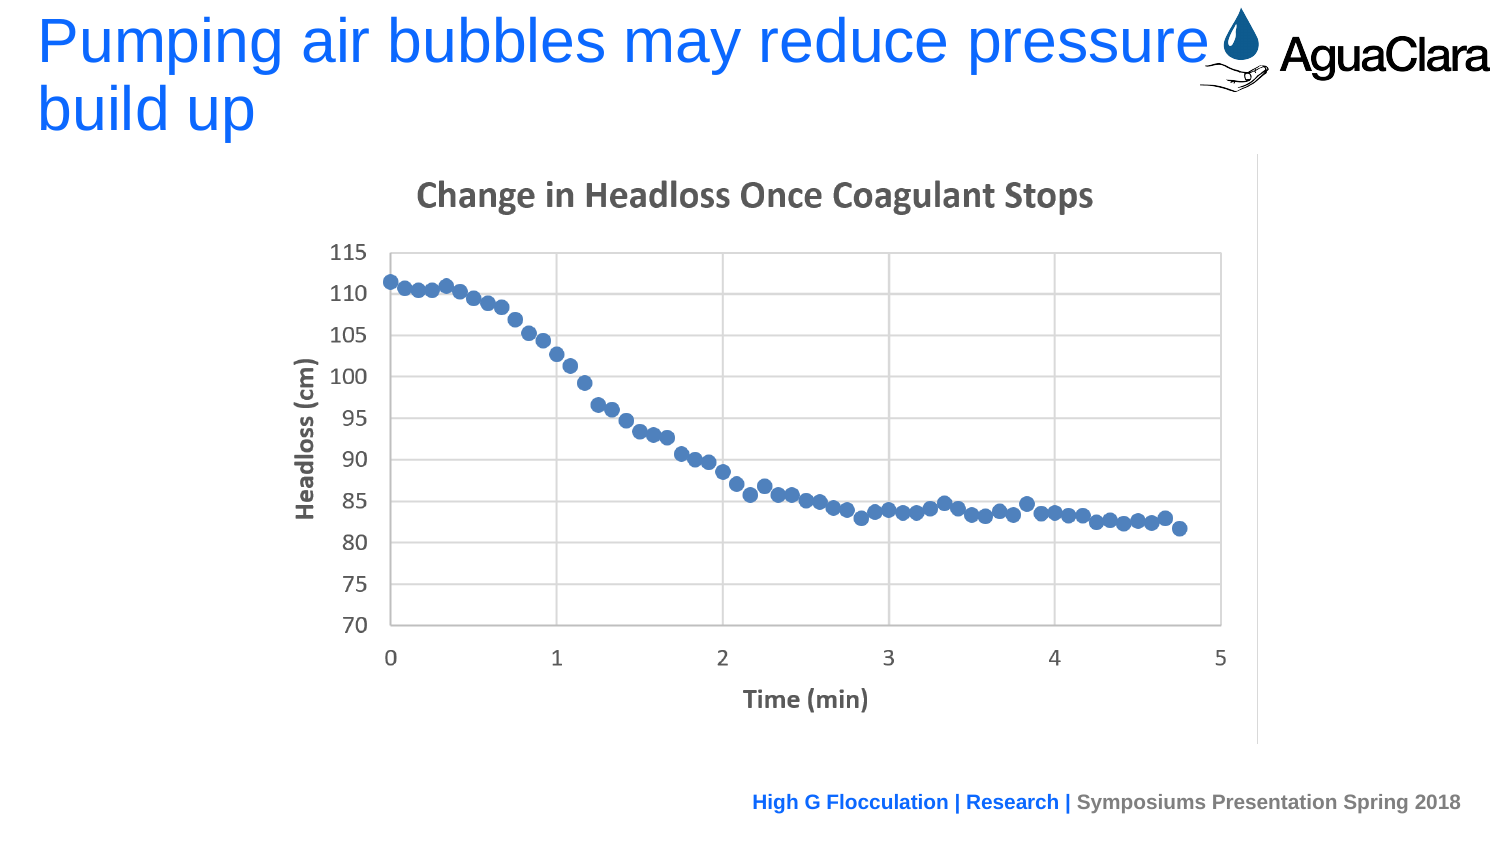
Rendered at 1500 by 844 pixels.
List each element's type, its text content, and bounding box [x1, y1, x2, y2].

picture [256, 153, 1258, 745]
text_box Pumping air bubbles may reduce pressure build up [17, 61, 1233, 164]
text_box High G Flocculation | Research | Symposiums Presentation Spring 2018 [640, 781, 1476, 822]
picture [1200, 7, 1491, 126]
